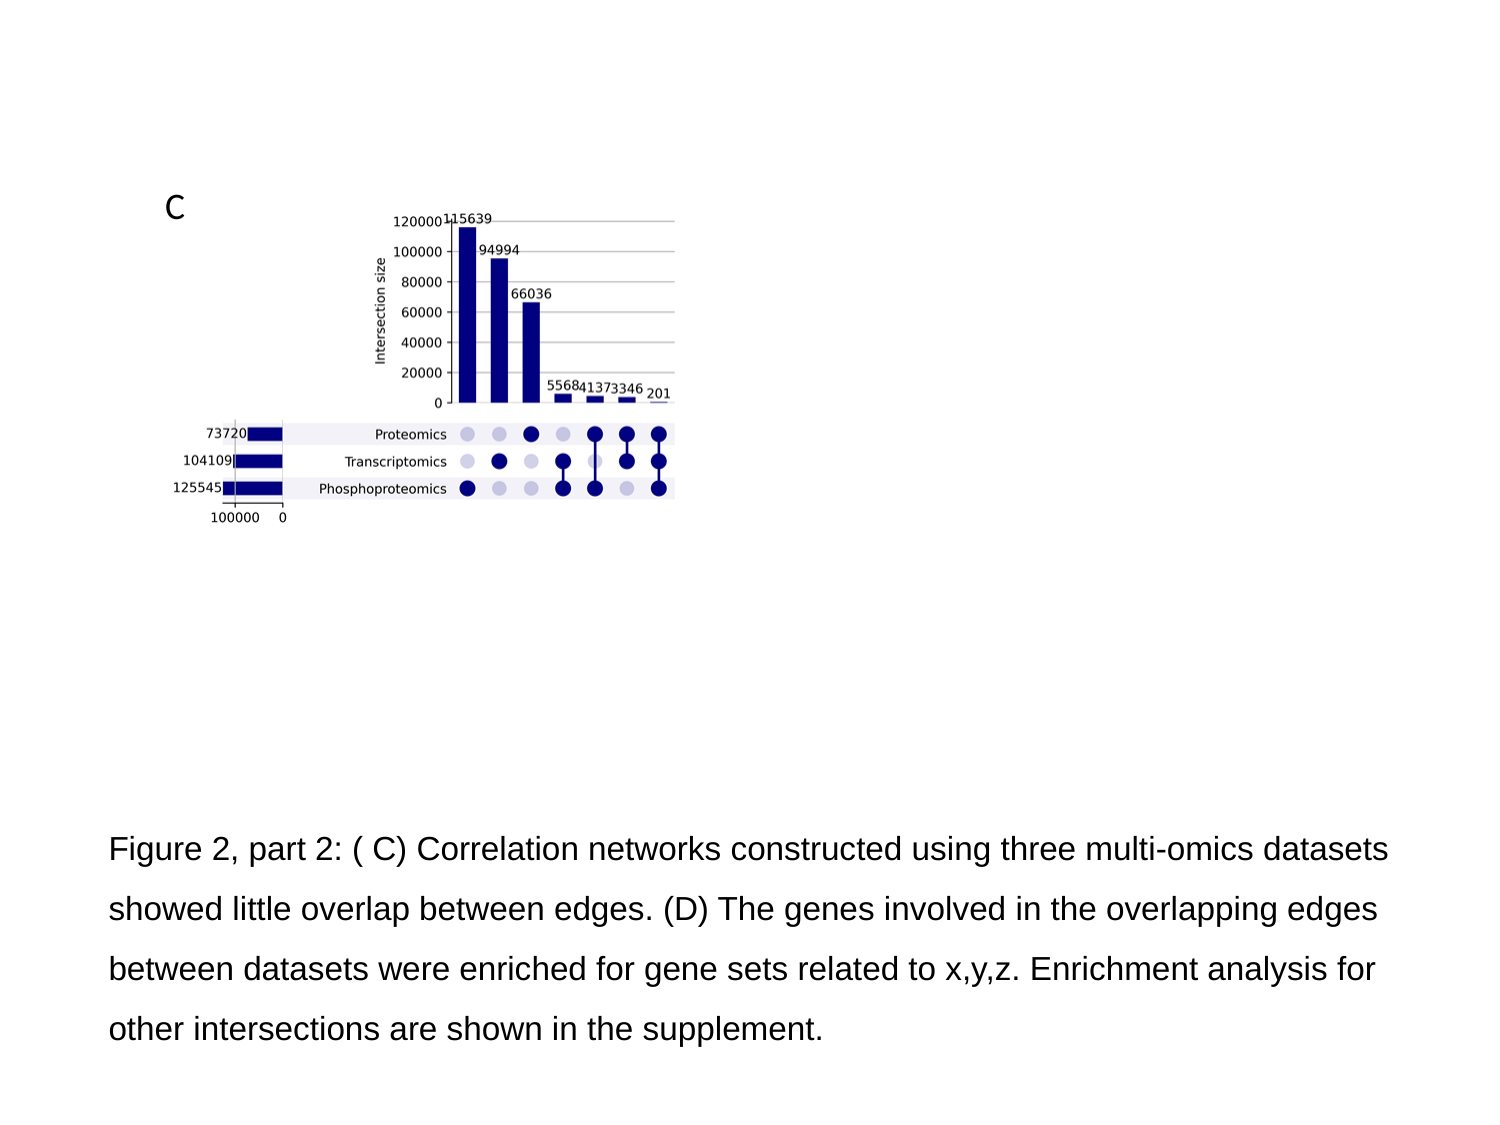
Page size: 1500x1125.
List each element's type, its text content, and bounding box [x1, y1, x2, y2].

text_box Figure 2, part 2: ( C) Correlation networks constructed using three multi-omics datasets showed little overlap between edges. (D) The genes involved in the overlapping edges between datasets were enriched for gene sets related to x,y,z. Enrichment analysis for other intersections are shown in the supplement. [93, 799, 1407, 1055]
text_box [149, 174, 734, 551]
